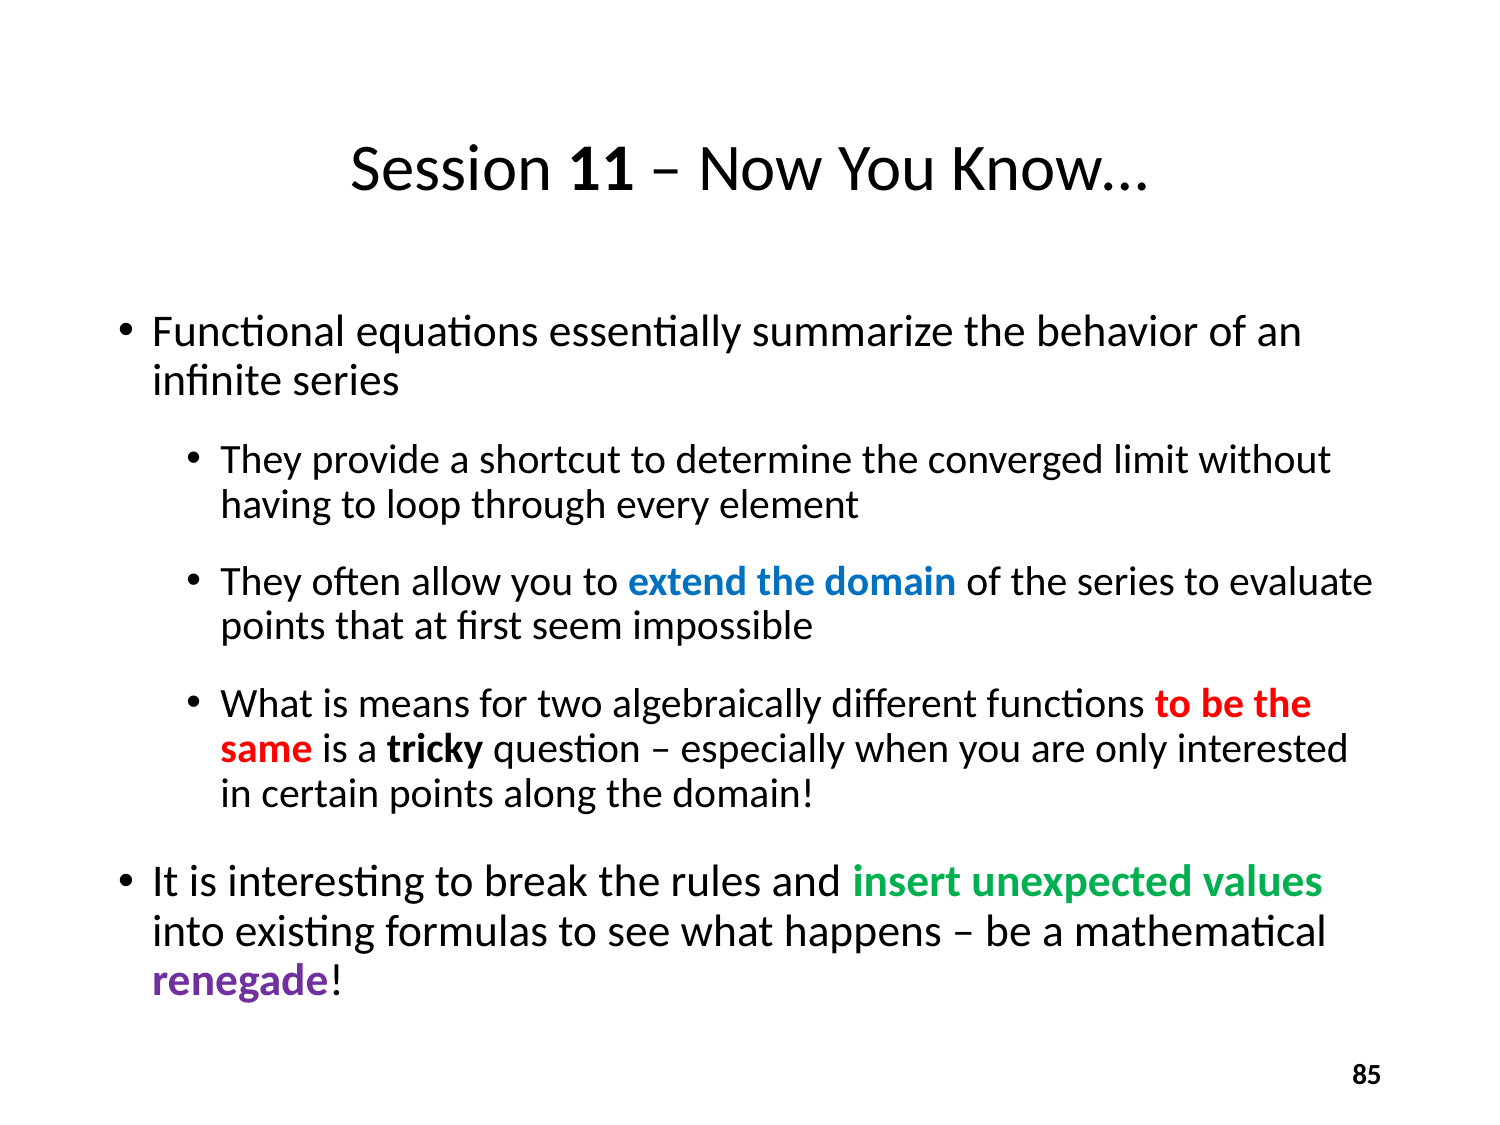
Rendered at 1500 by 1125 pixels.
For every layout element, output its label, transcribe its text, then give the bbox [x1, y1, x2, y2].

slide_number 85 [1059, 1042, 1397, 1103]
title Session 11 – Now You Know… [103, 59, 1397, 278]
list Functional equations essentially summarize the behavior of an infinite series They provide a shortcut to determine the converged limit without having to loop through every element They often allow you to extend the domain of the series to evaluate points that at first seem impossible What is means for two algebraically different functions to be the same is a tricky question – especially when you are only interested in certain points along the domain! It is interesting to break the rules and insert unexpected values into existing formulas to see what happens – be a mathematical renegade! [103, 299, 1397, 1014]
